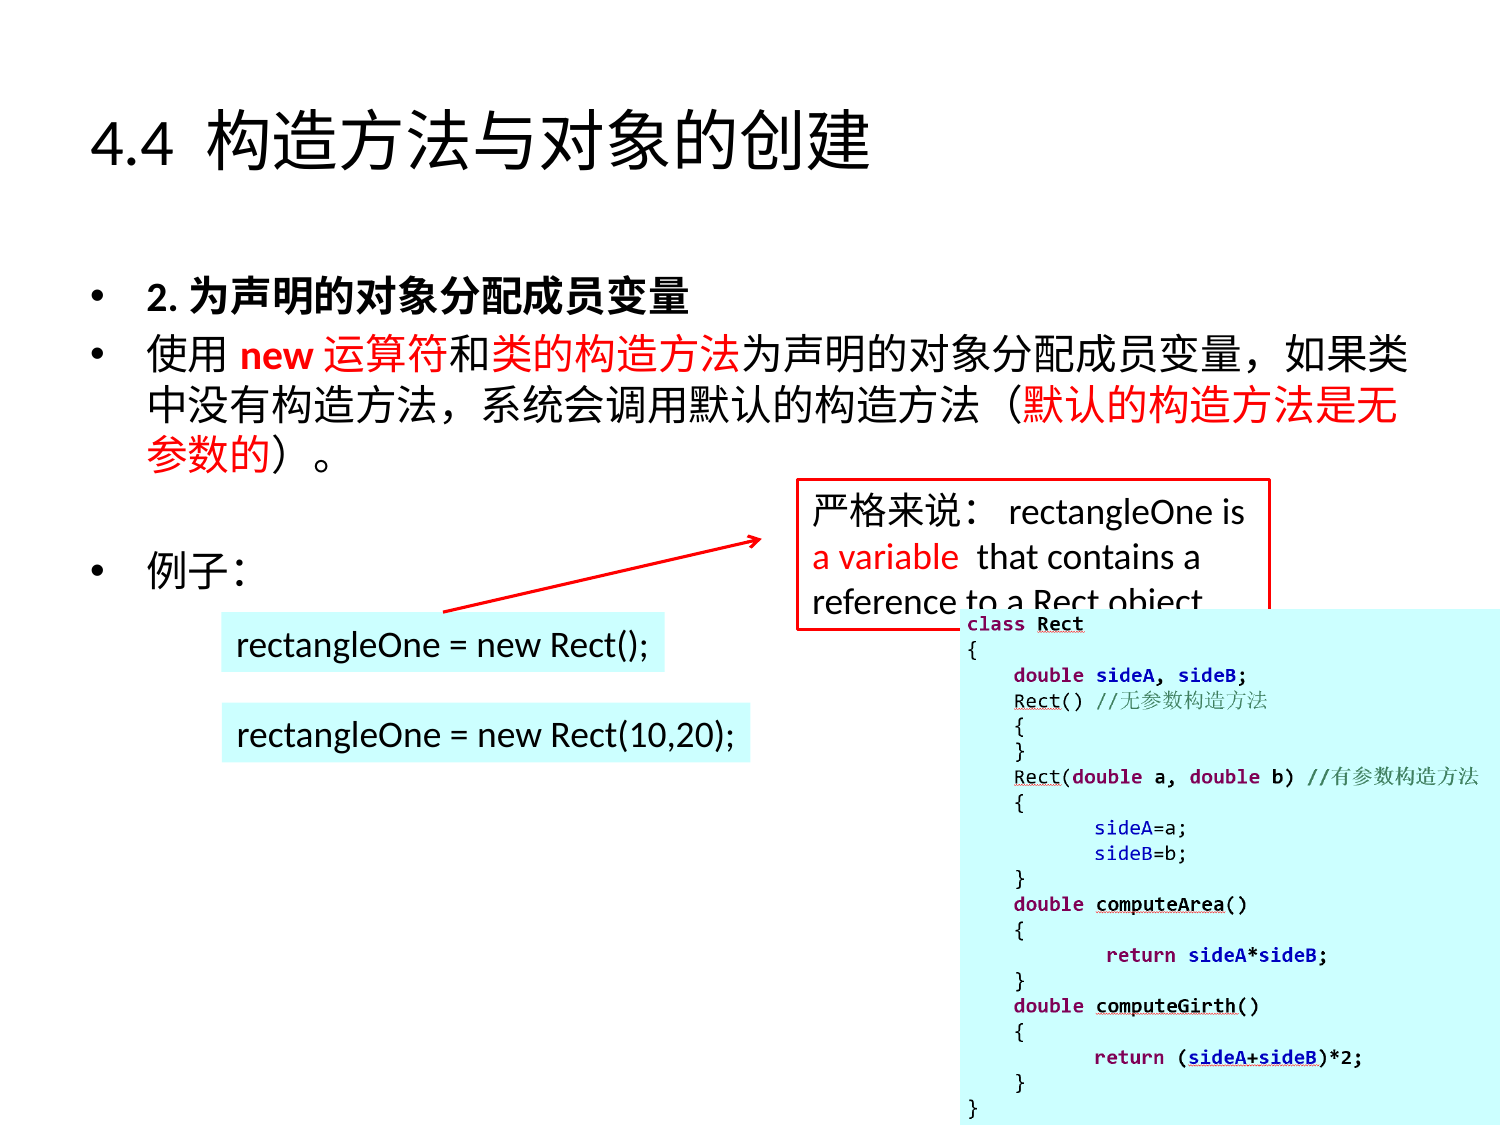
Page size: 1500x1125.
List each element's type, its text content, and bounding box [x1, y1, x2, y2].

list 2.为声明的对象分配成员变量 使用new运算符和类的构造方法为声明的对象分配成员变量，如果类中没有构造方法，系统会调用默认的构造方法（默认的构造方法是无参数的）。 例子： [75, 262, 1425, 1005]
picture [960, 609, 1500, 1125]
text_box 严格来说：rectangleOne is a variable that contains a reference to a Rect object. [797, 479, 1270, 630]
title 4.4 构造方法与对象的创建 [75, 45, 1425, 233]
text_box rectangleOne = new Rect(10,20); [221, 702, 751, 763]
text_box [442, 538, 762, 613]
text_box rectangleOne = new Rect(); [221, 612, 665, 672]
